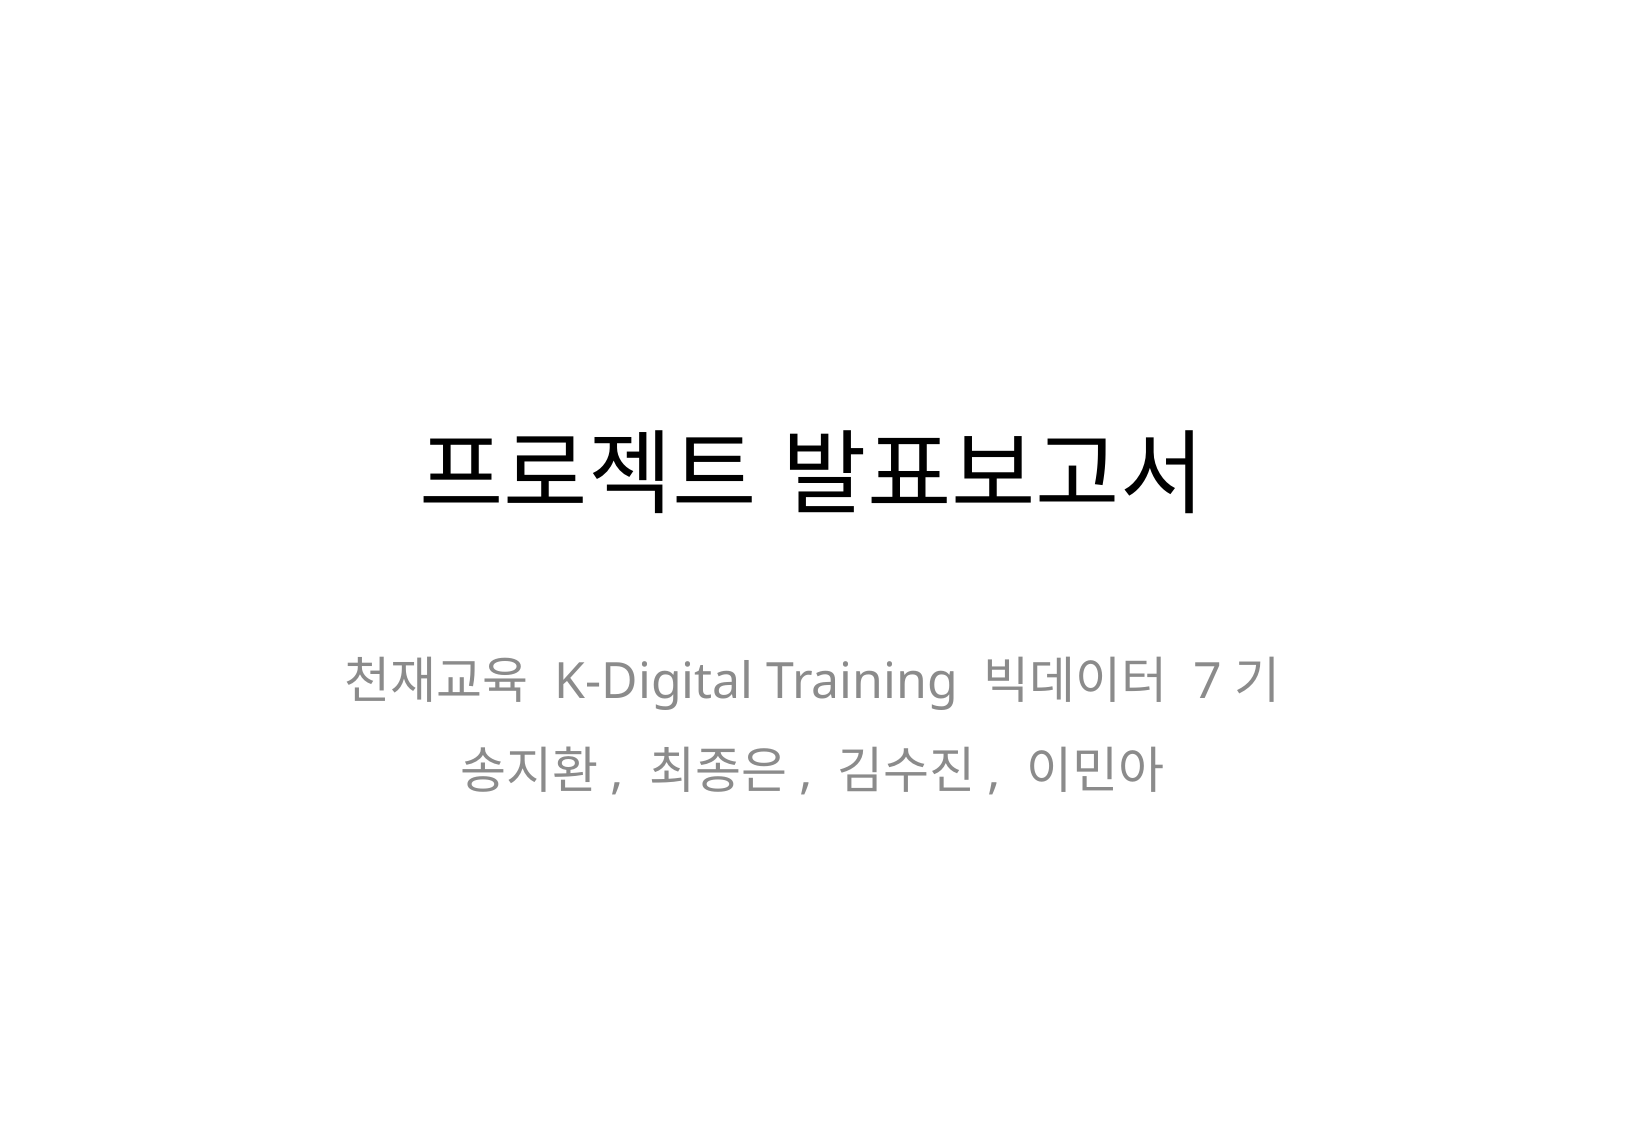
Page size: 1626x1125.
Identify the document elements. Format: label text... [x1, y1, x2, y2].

title 프로젝트 발표보고서 [121, 349, 1504, 591]
subtitle 천재교육 K-Digital Training 빅데이터 7기 송지환, 최종은, 김수진, 이민아 [243, 637, 1382, 925]
